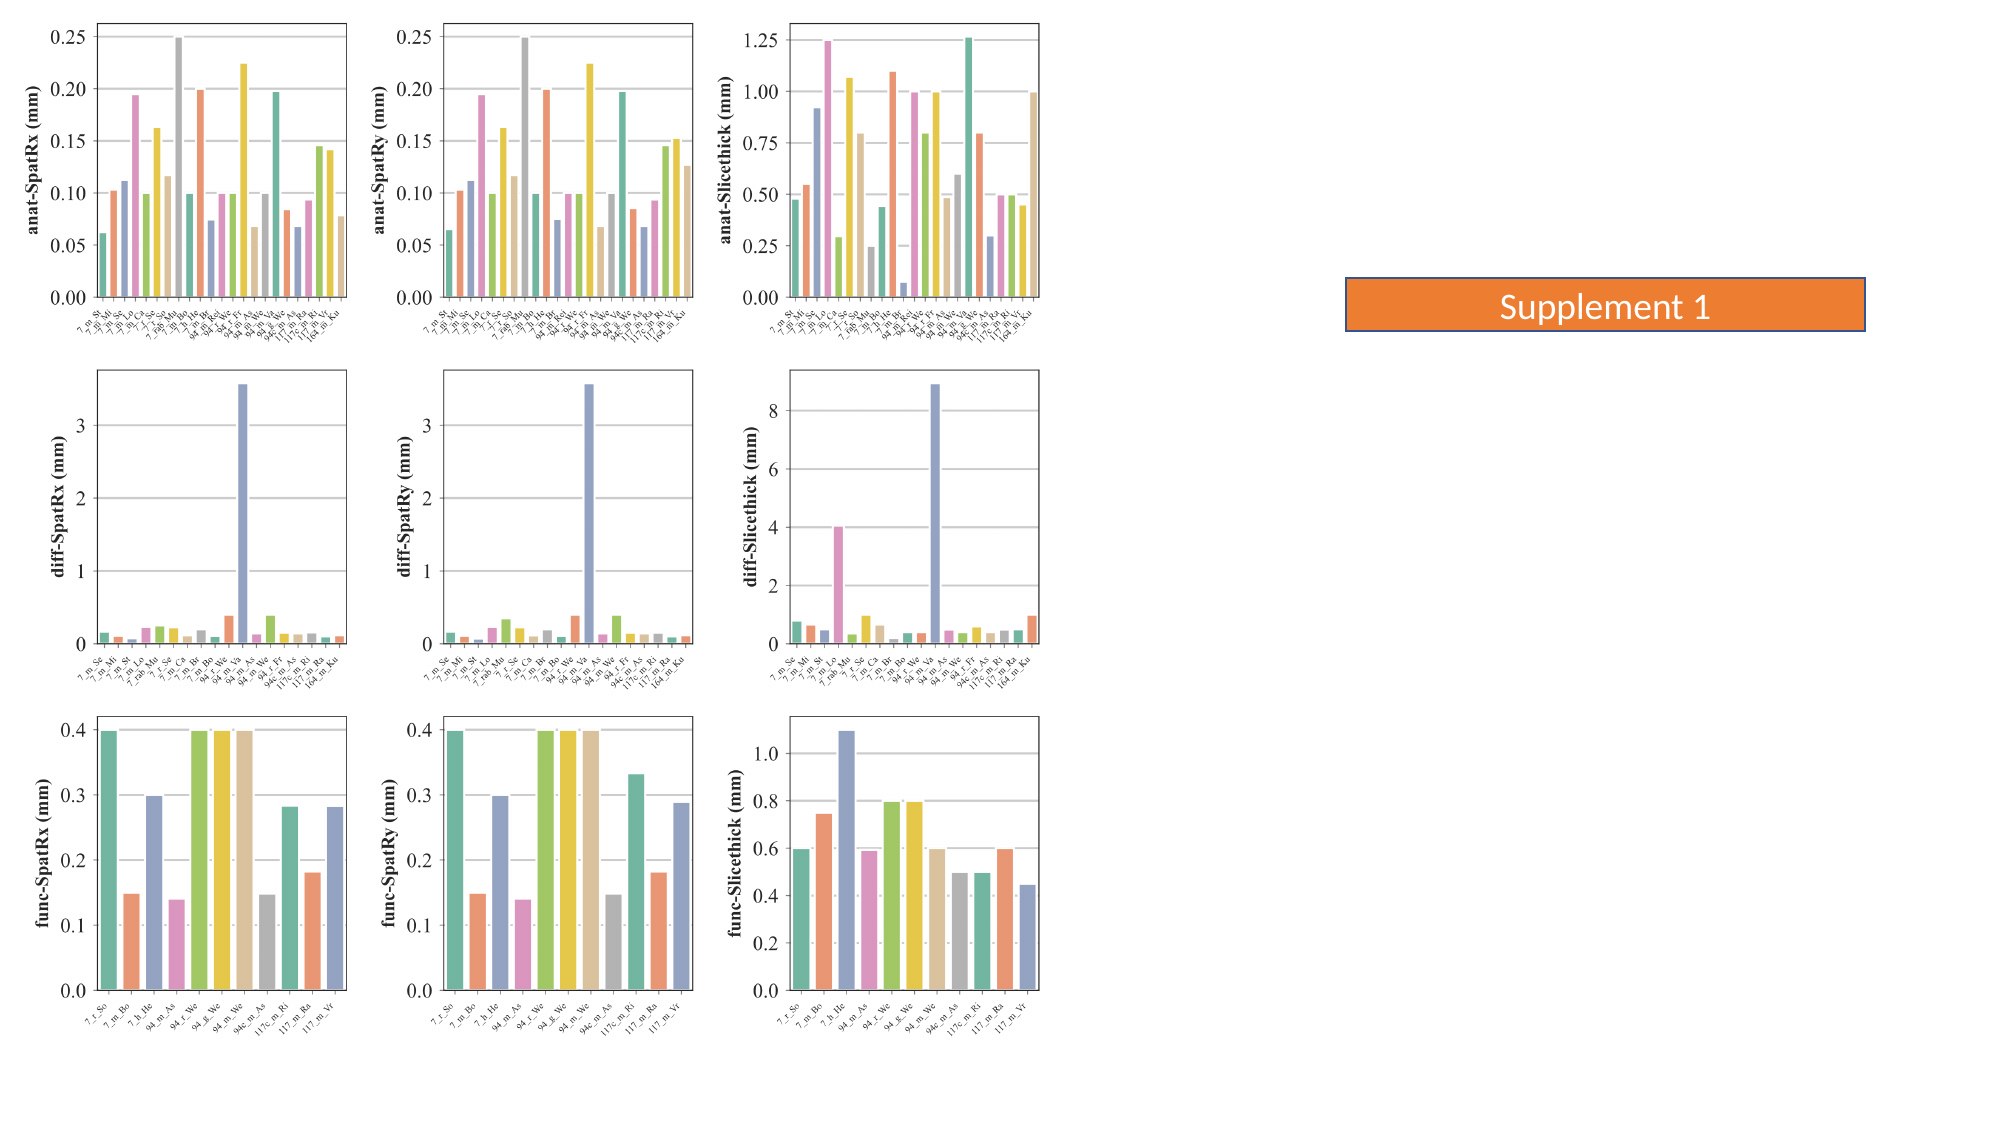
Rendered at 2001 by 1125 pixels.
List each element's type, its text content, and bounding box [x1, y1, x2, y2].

text_box Supplement 1 [1345, 277, 1866, 332]
picture [0, 0, 1063, 1063]
